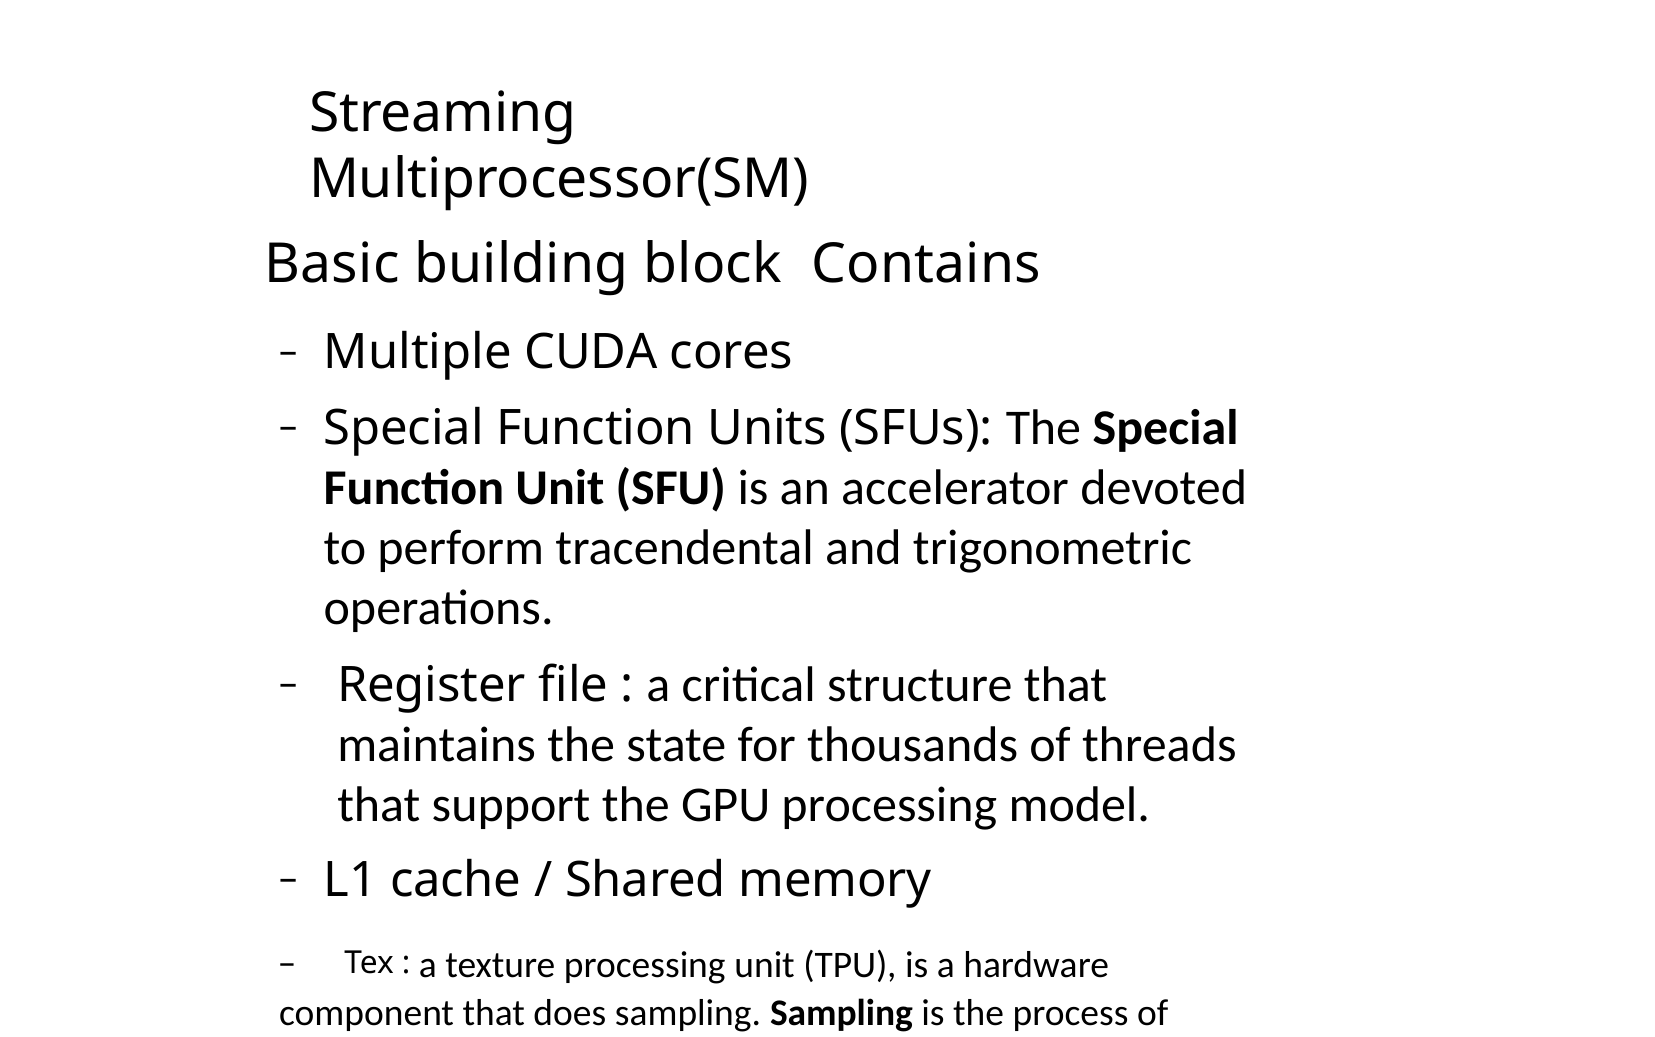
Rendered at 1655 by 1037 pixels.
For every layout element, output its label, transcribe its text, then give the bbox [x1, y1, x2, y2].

title Streaming Multiprocessor(SM) [307, 74, 1056, 204]
text_box Basic building block Contains Multiple CUDA cores Special Function Units (SFUs): The Special Function Unit (SFU) is an accelerator devoted to perform tracendental and trigonometric operations. Register file : a critical structure that maintains the state for thousands of threads that support the GPU processing model. L1 cache / Shared memory – Tex : a texture processing unit (TPU), is a hardware component that does sampling. Sampling is the process of computing a color from an image texture and texture coordinates. [258, 204, 1490, 1037]
